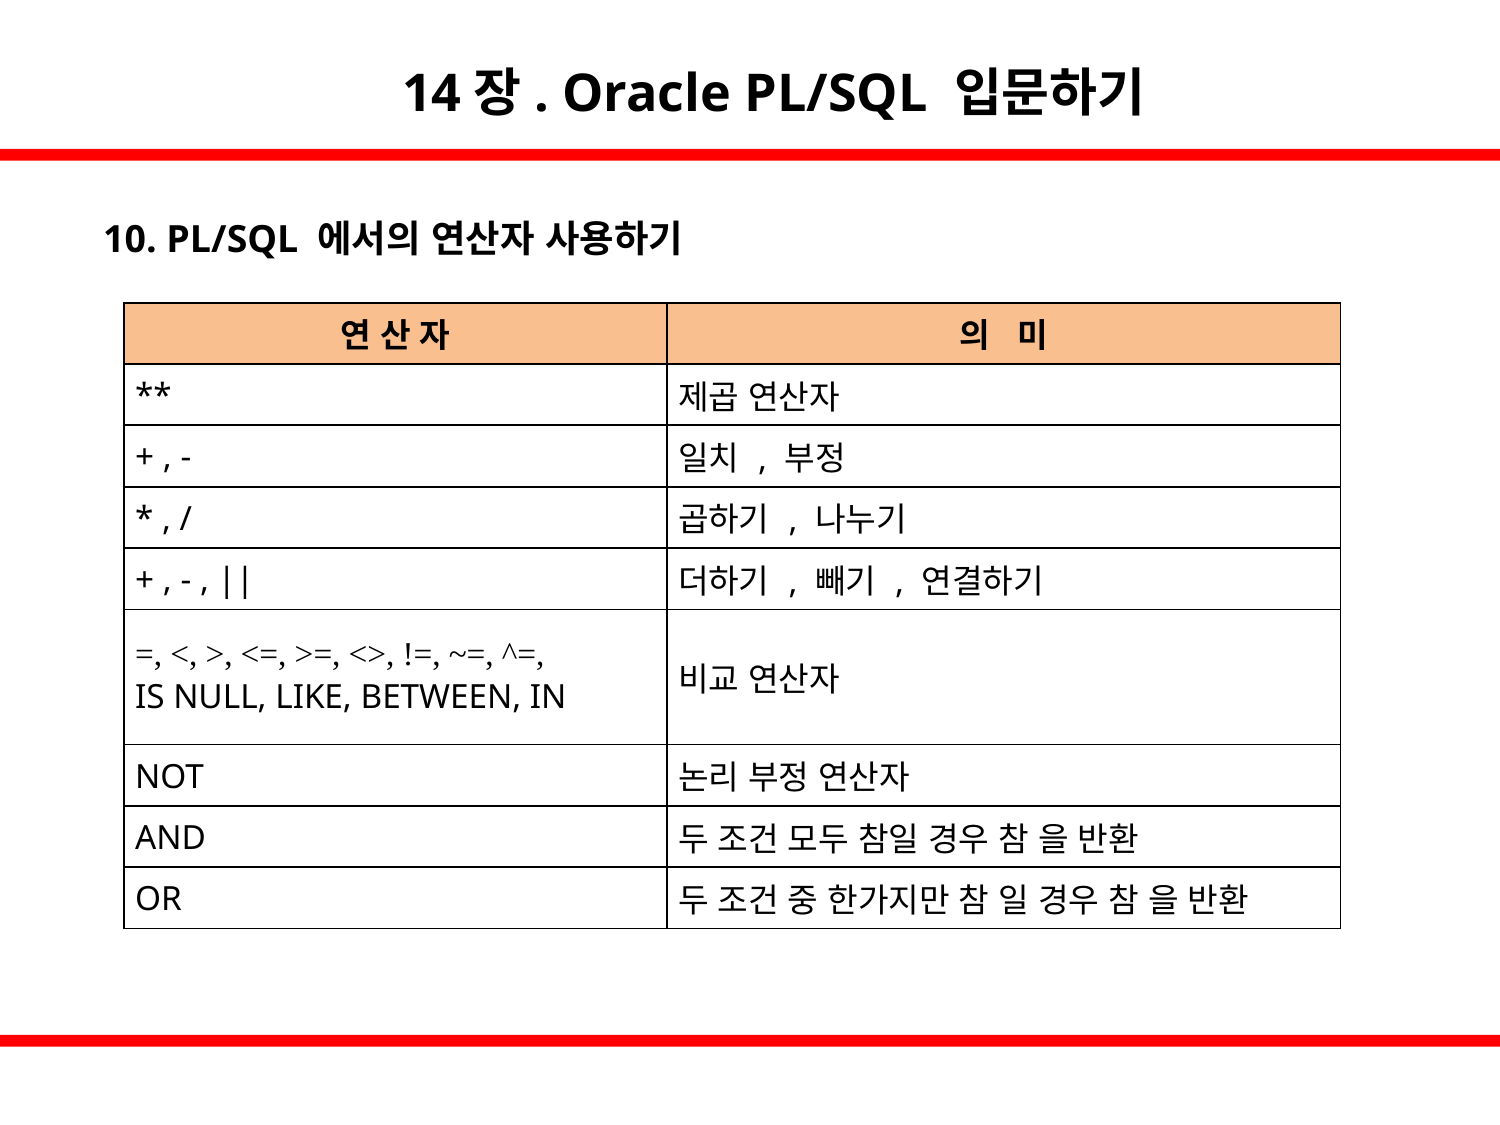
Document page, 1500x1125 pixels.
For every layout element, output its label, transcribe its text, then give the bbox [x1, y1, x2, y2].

table_cell 두 조건 중 한가지만 참 일 경우 참 을 반환 [668, 868, 1340, 928]
table_cell =, <, >, <=, >=, <>, !=, ~=, ^=, IS NULL, LIKE, BETWEEN, IN [125, 610, 666, 744]
table_cell 두 조건 모두 참일 경우 참 을 반환 [668, 807, 1340, 866]
table_cell ** [125, 365, 666, 424]
table_cell NOT [125, 745, 666, 805]
table_cell + , - [125, 426, 666, 486]
text_box 14장. Oracle PL/SQL 입문하기 [204, 0, 1343, 151]
text_box [0, 147, 1500, 163]
table_cell OR [125, 868, 666, 928]
table_cell * , / [125, 488, 666, 547]
table_cell 더하기 , 빼기 , 연결하기 [668, 549, 1340, 609]
table_cell 비교 연산자 [668, 610, 1340, 744]
text_box [0, 1033, 1500, 1049]
table_cell 논리 부정 연산자 [668, 745, 1340, 805]
table_cell 일치 , 부정 [668, 426, 1340, 486]
table_cell 곱하기 , 나누기 [668, 488, 1340, 547]
table_cell + , - , || [125, 549, 666, 609]
table_cell 제곱 연산자 [668, 365, 1340, 424]
table_header 연 산 자 [125, 304, 666, 363]
table_cell AND [125, 807, 666, 866]
table_header 의 미 [668, 304, 1340, 363]
text_box 10. PL/SQL 에서의 연산자 사용하기 [86, 194, 988, 281]
